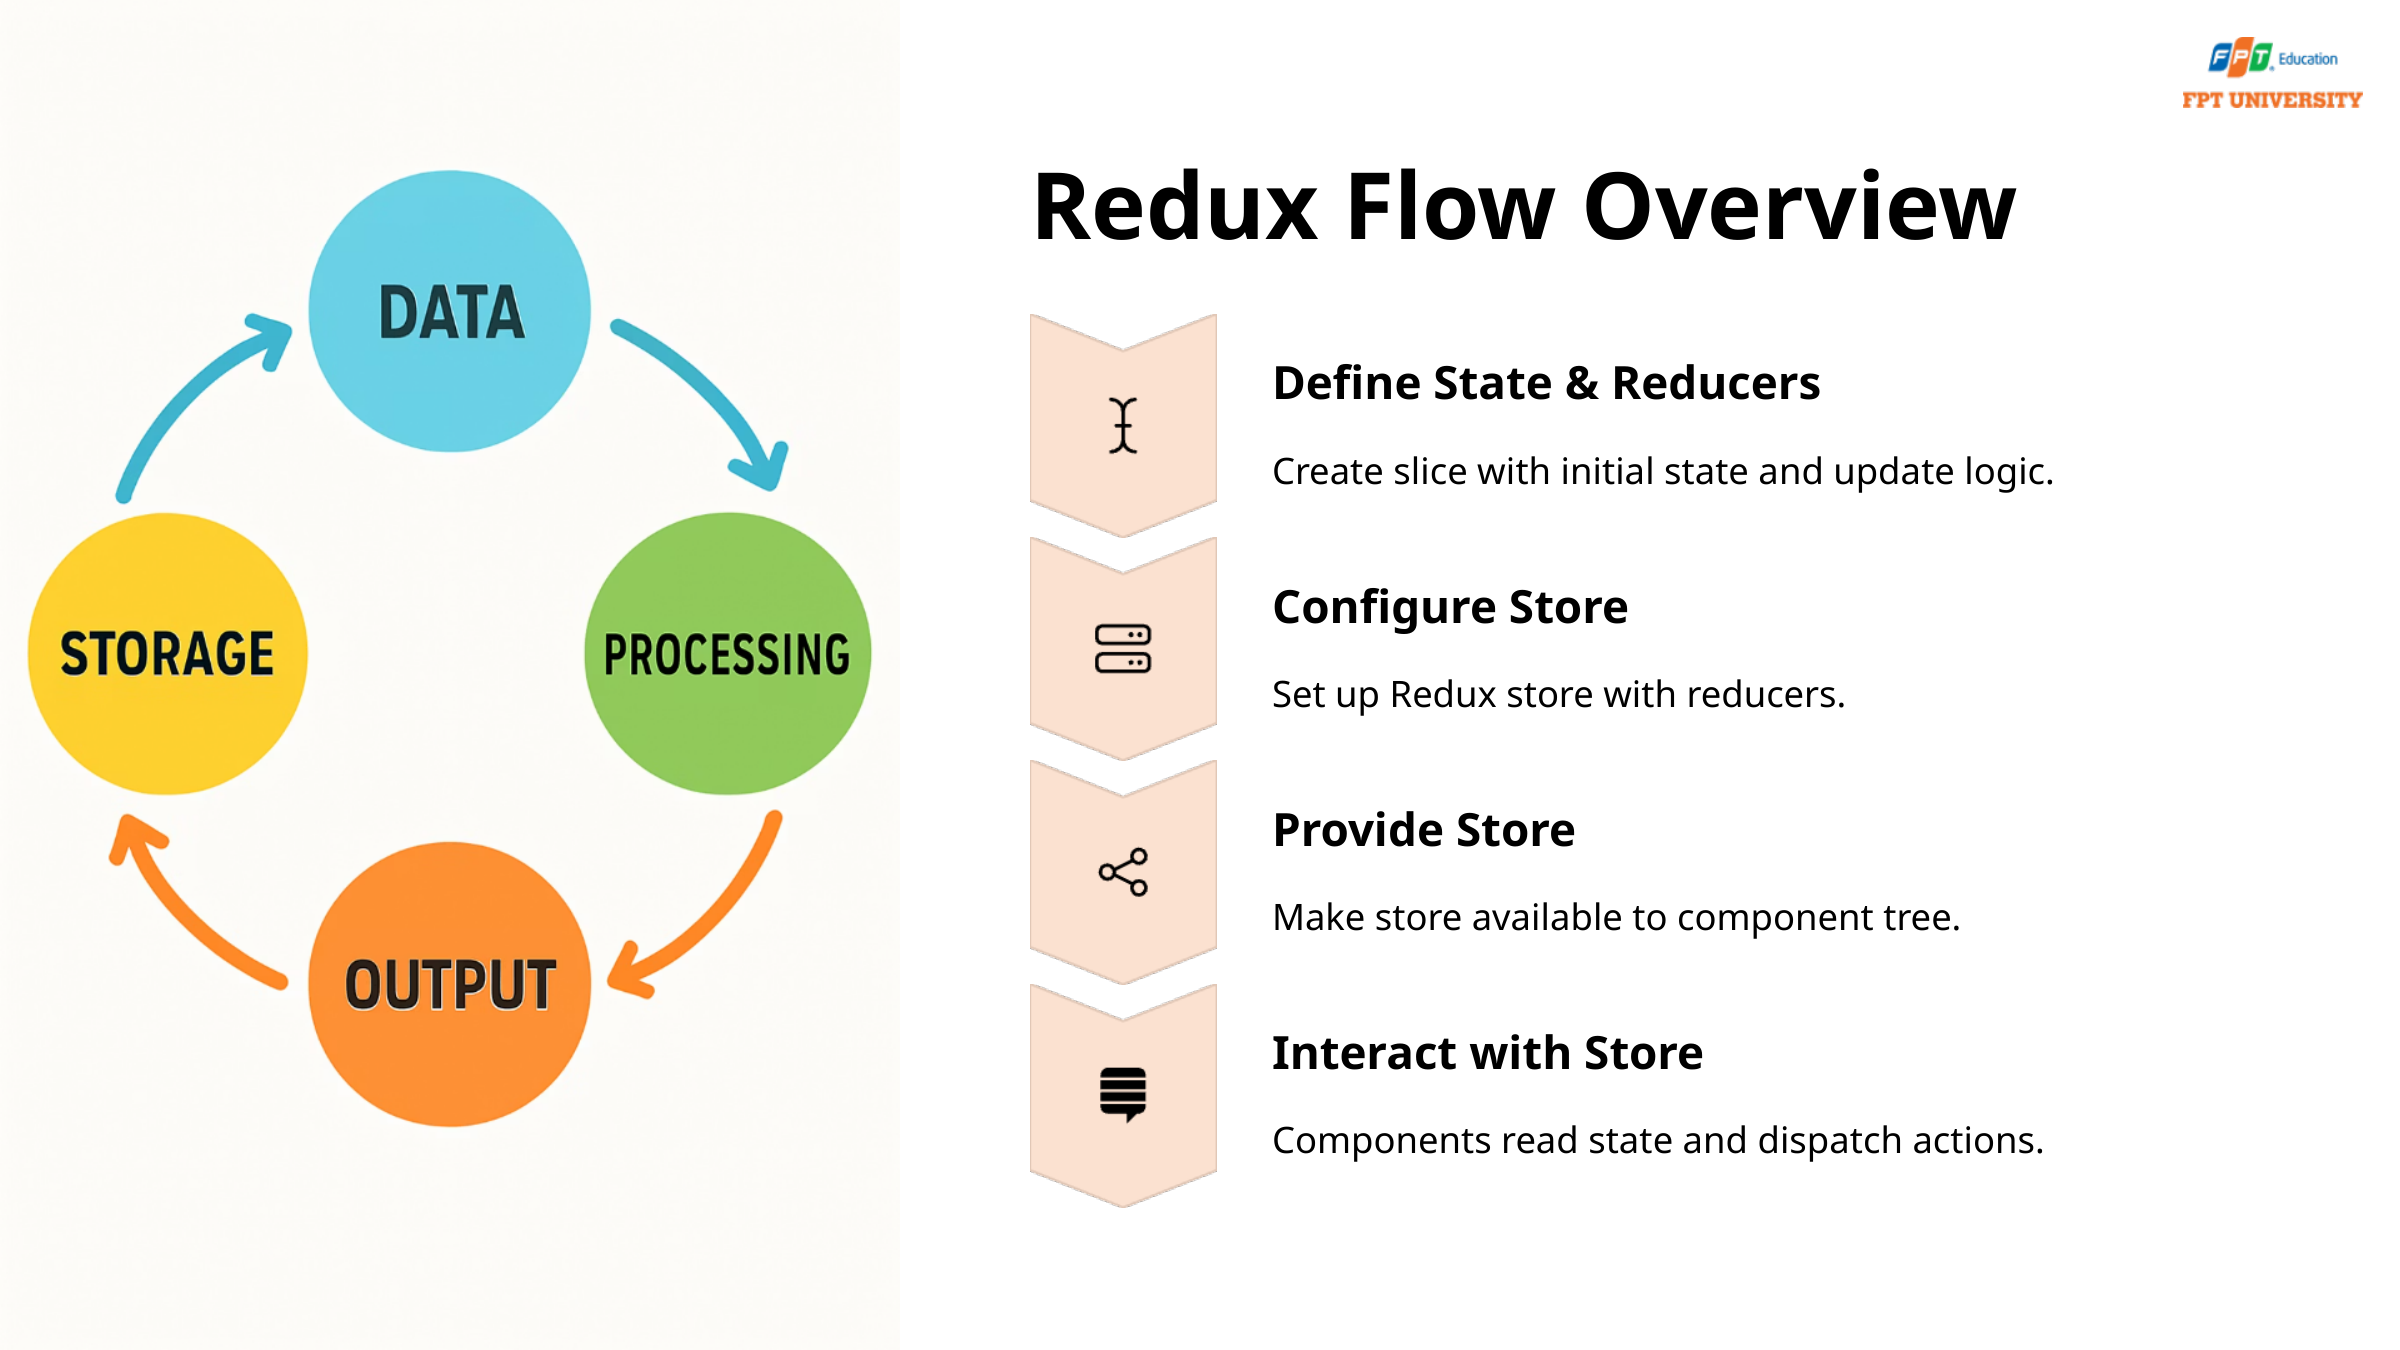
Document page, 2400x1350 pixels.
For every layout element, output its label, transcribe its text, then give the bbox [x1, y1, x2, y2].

text_box Configure Store [1271, 574, 1738, 634]
picture [2182, 37, 2363, 108]
text_box Redux Flow Overview [1030, 142, 2010, 259]
text_box Provide Store [1271, 798, 1738, 857]
picture [0, 0, 900, 1350]
picture [1030, 314, 1217, 1208]
text_box Components read state and dispatch actions. [1272, 1101, 2270, 1162]
text_box Create slice with initial state and update logic. [1272, 432, 2270, 492]
text_box Define State & Reducers [1271, 351, 1821, 410]
text_box Set up Redux store with reducers. [1272, 655, 2270, 715]
text_box Interact with Store [1271, 1021, 1738, 1080]
text_box Make store available to component tree. [1272, 878, 2270, 939]
